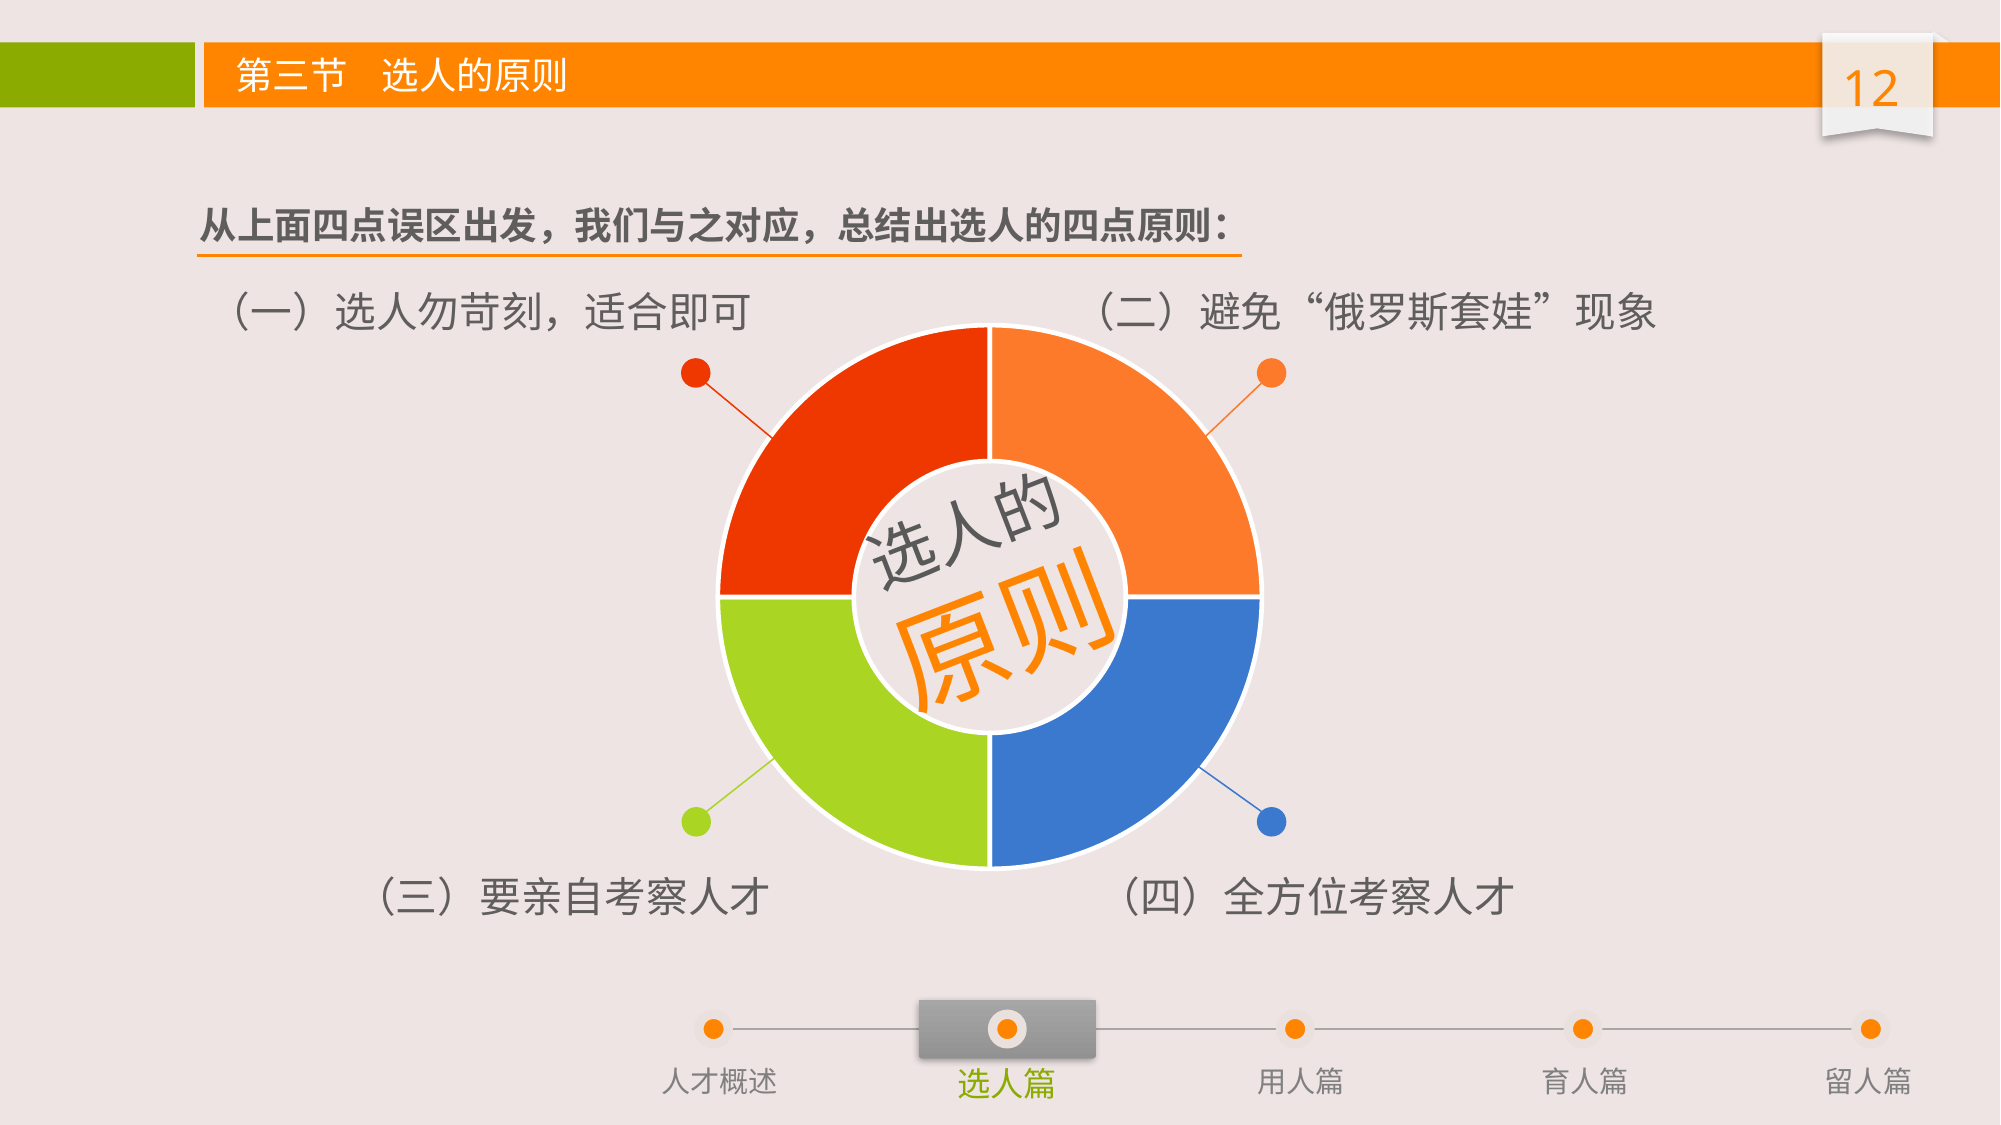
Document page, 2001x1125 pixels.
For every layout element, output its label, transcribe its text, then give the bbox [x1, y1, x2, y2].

text_box 从上面四点误区出发，我们与之对应，总结出选人的四点原则： [184, 181, 1601, 255]
text_box （三）要亲自考察人才 [326, 847, 800, 928]
text_box （一）选人勿苛刻，适合即可 [173, 263, 788, 344]
text_box （四）全方位考察人才 [1059, 847, 1556, 928]
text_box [550, 322, 1367, 914]
text_box （二）避免“俄罗斯套娃”现象 [1059, 263, 1674, 344]
